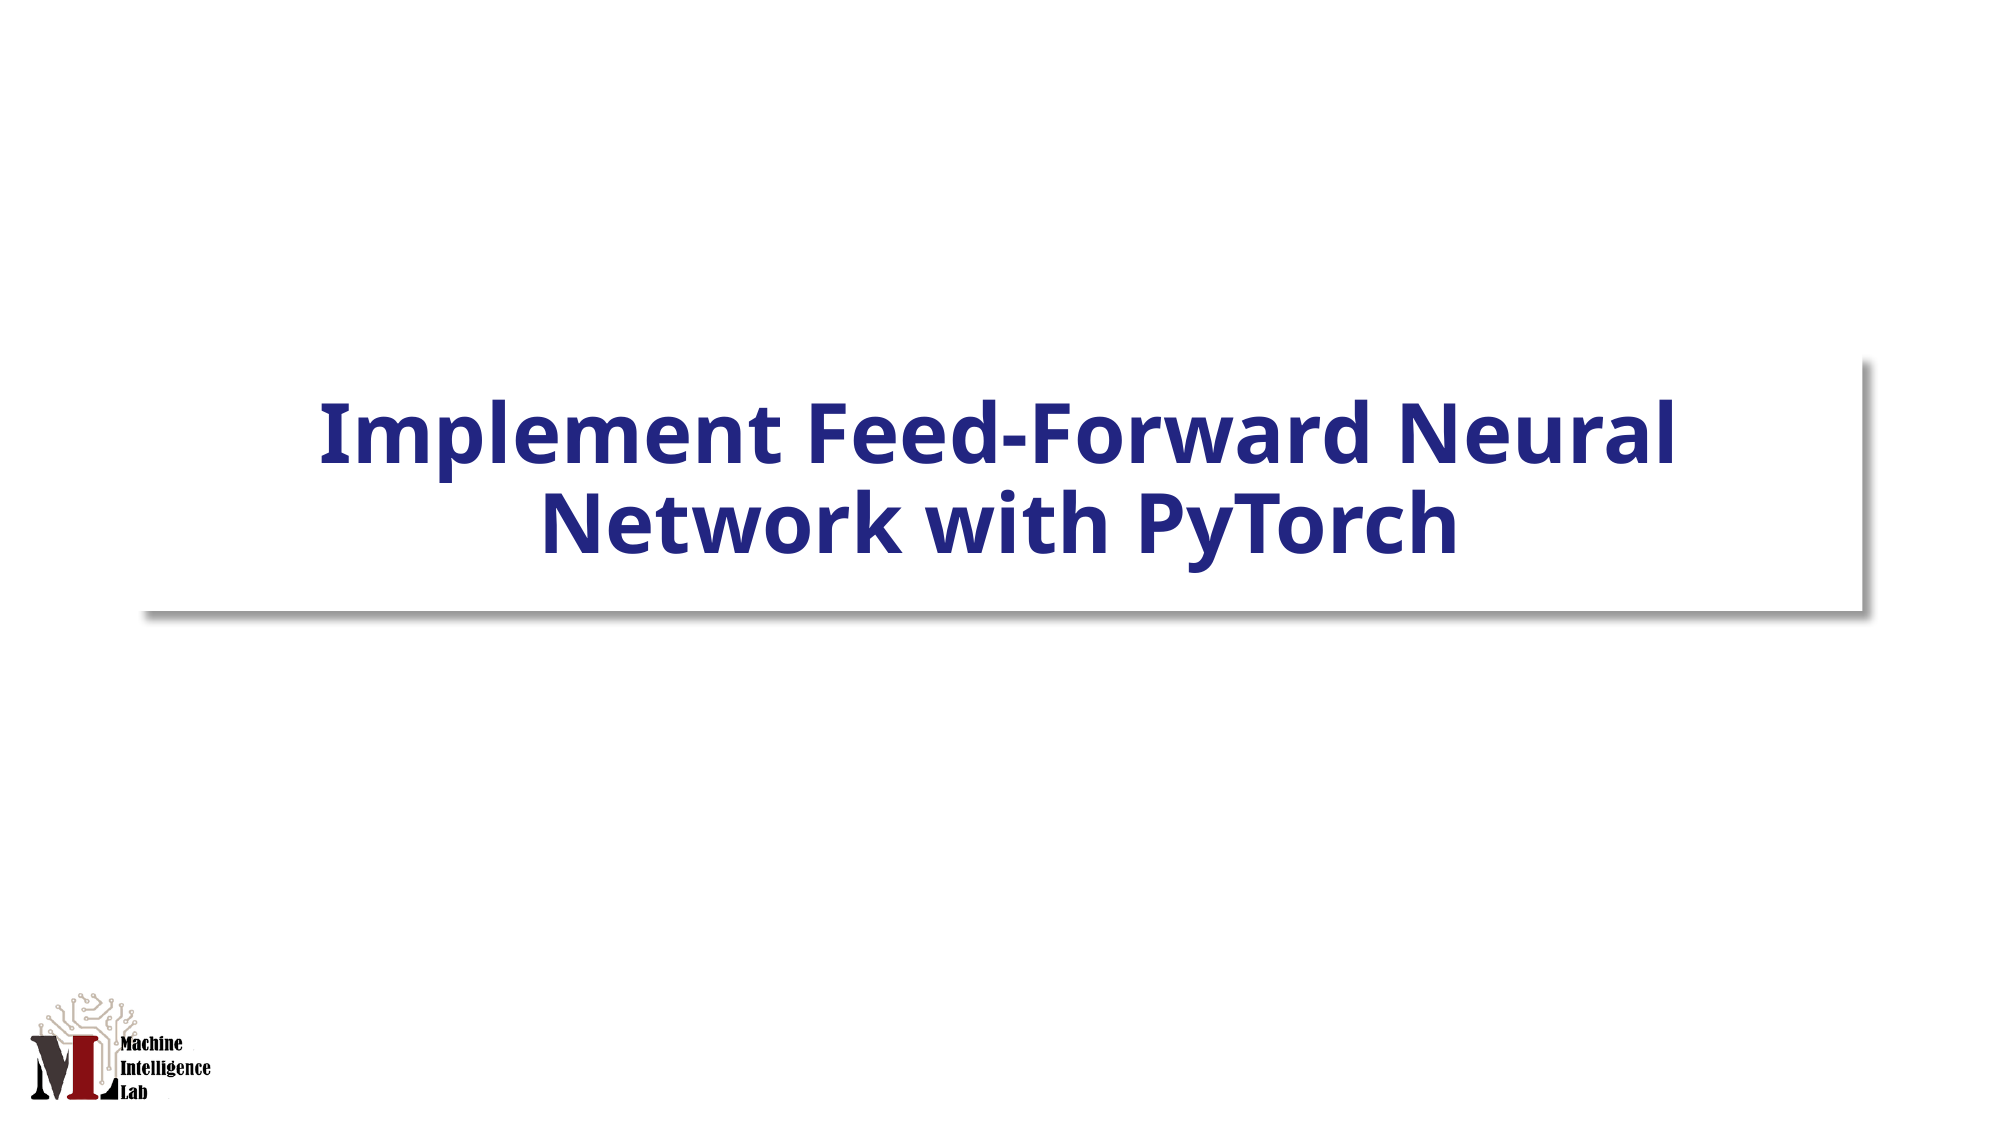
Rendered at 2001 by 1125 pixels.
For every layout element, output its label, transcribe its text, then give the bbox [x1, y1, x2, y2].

title Implement Feed-Forward Neural Network with PyTorch [137, 352, 1863, 611]
picture [29, 991, 211, 1101]
